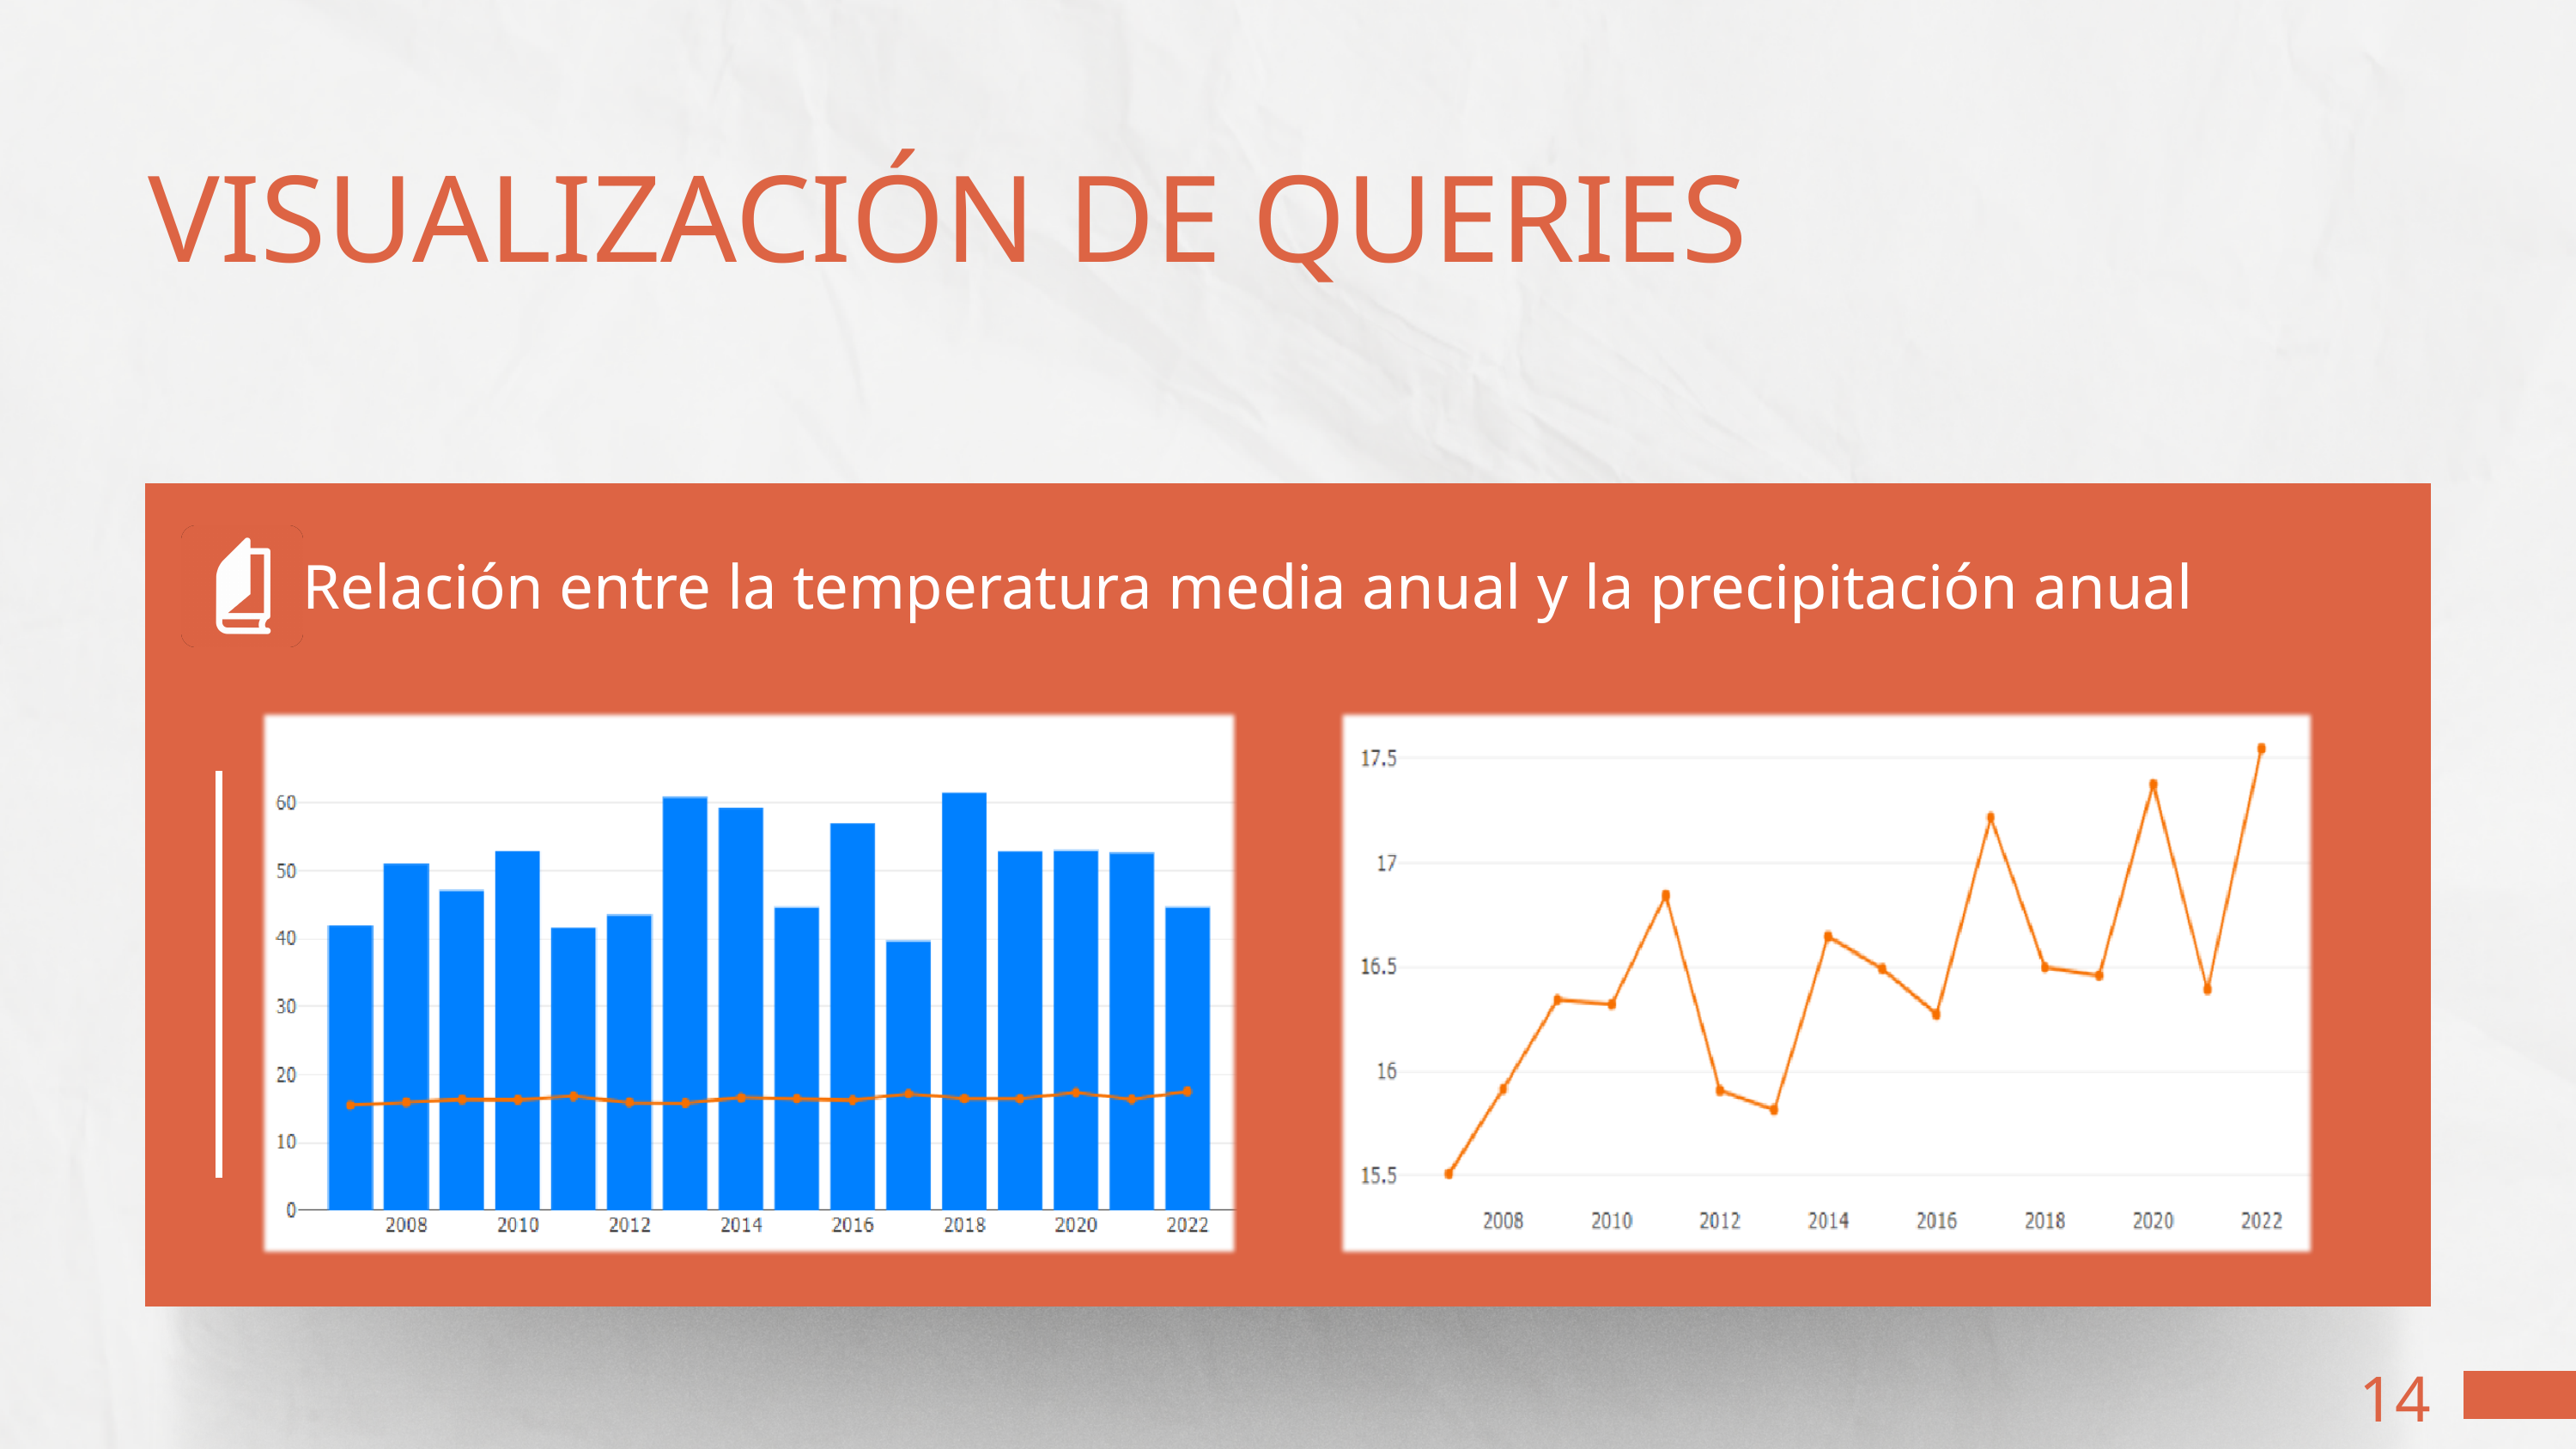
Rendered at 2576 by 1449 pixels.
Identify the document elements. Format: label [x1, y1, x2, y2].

text_box [2463, 1371, 2576, 1420]
text_box [144, 483, 2432, 1307]
picture [0, 0, 2576, 1449]
